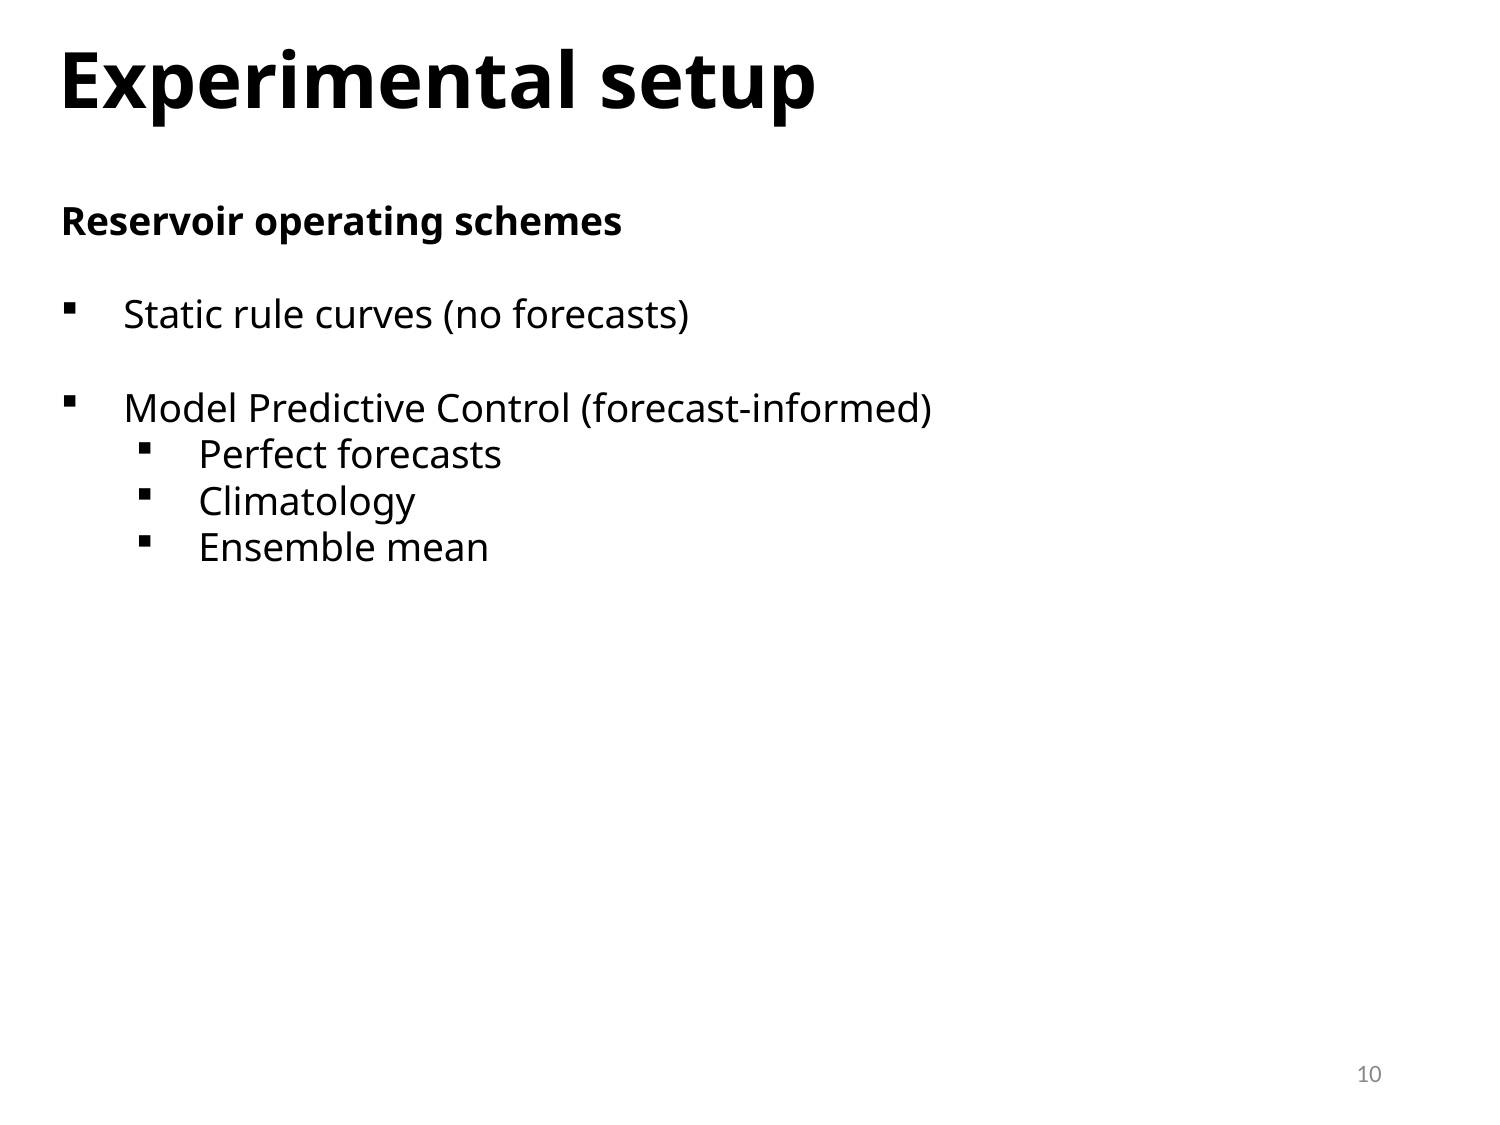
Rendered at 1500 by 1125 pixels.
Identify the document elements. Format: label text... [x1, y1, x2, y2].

slide_number 10 [1059, 1042, 1397, 1103]
text_box Experimental setup [44, 23, 1432, 132]
text_box Reservoir operating schemes Static rule curves (no forecasts) Model Predictive Control (forecast-informed) Perfect forecasts Climatology Ensemble mean [44, 189, 1408, 577]
